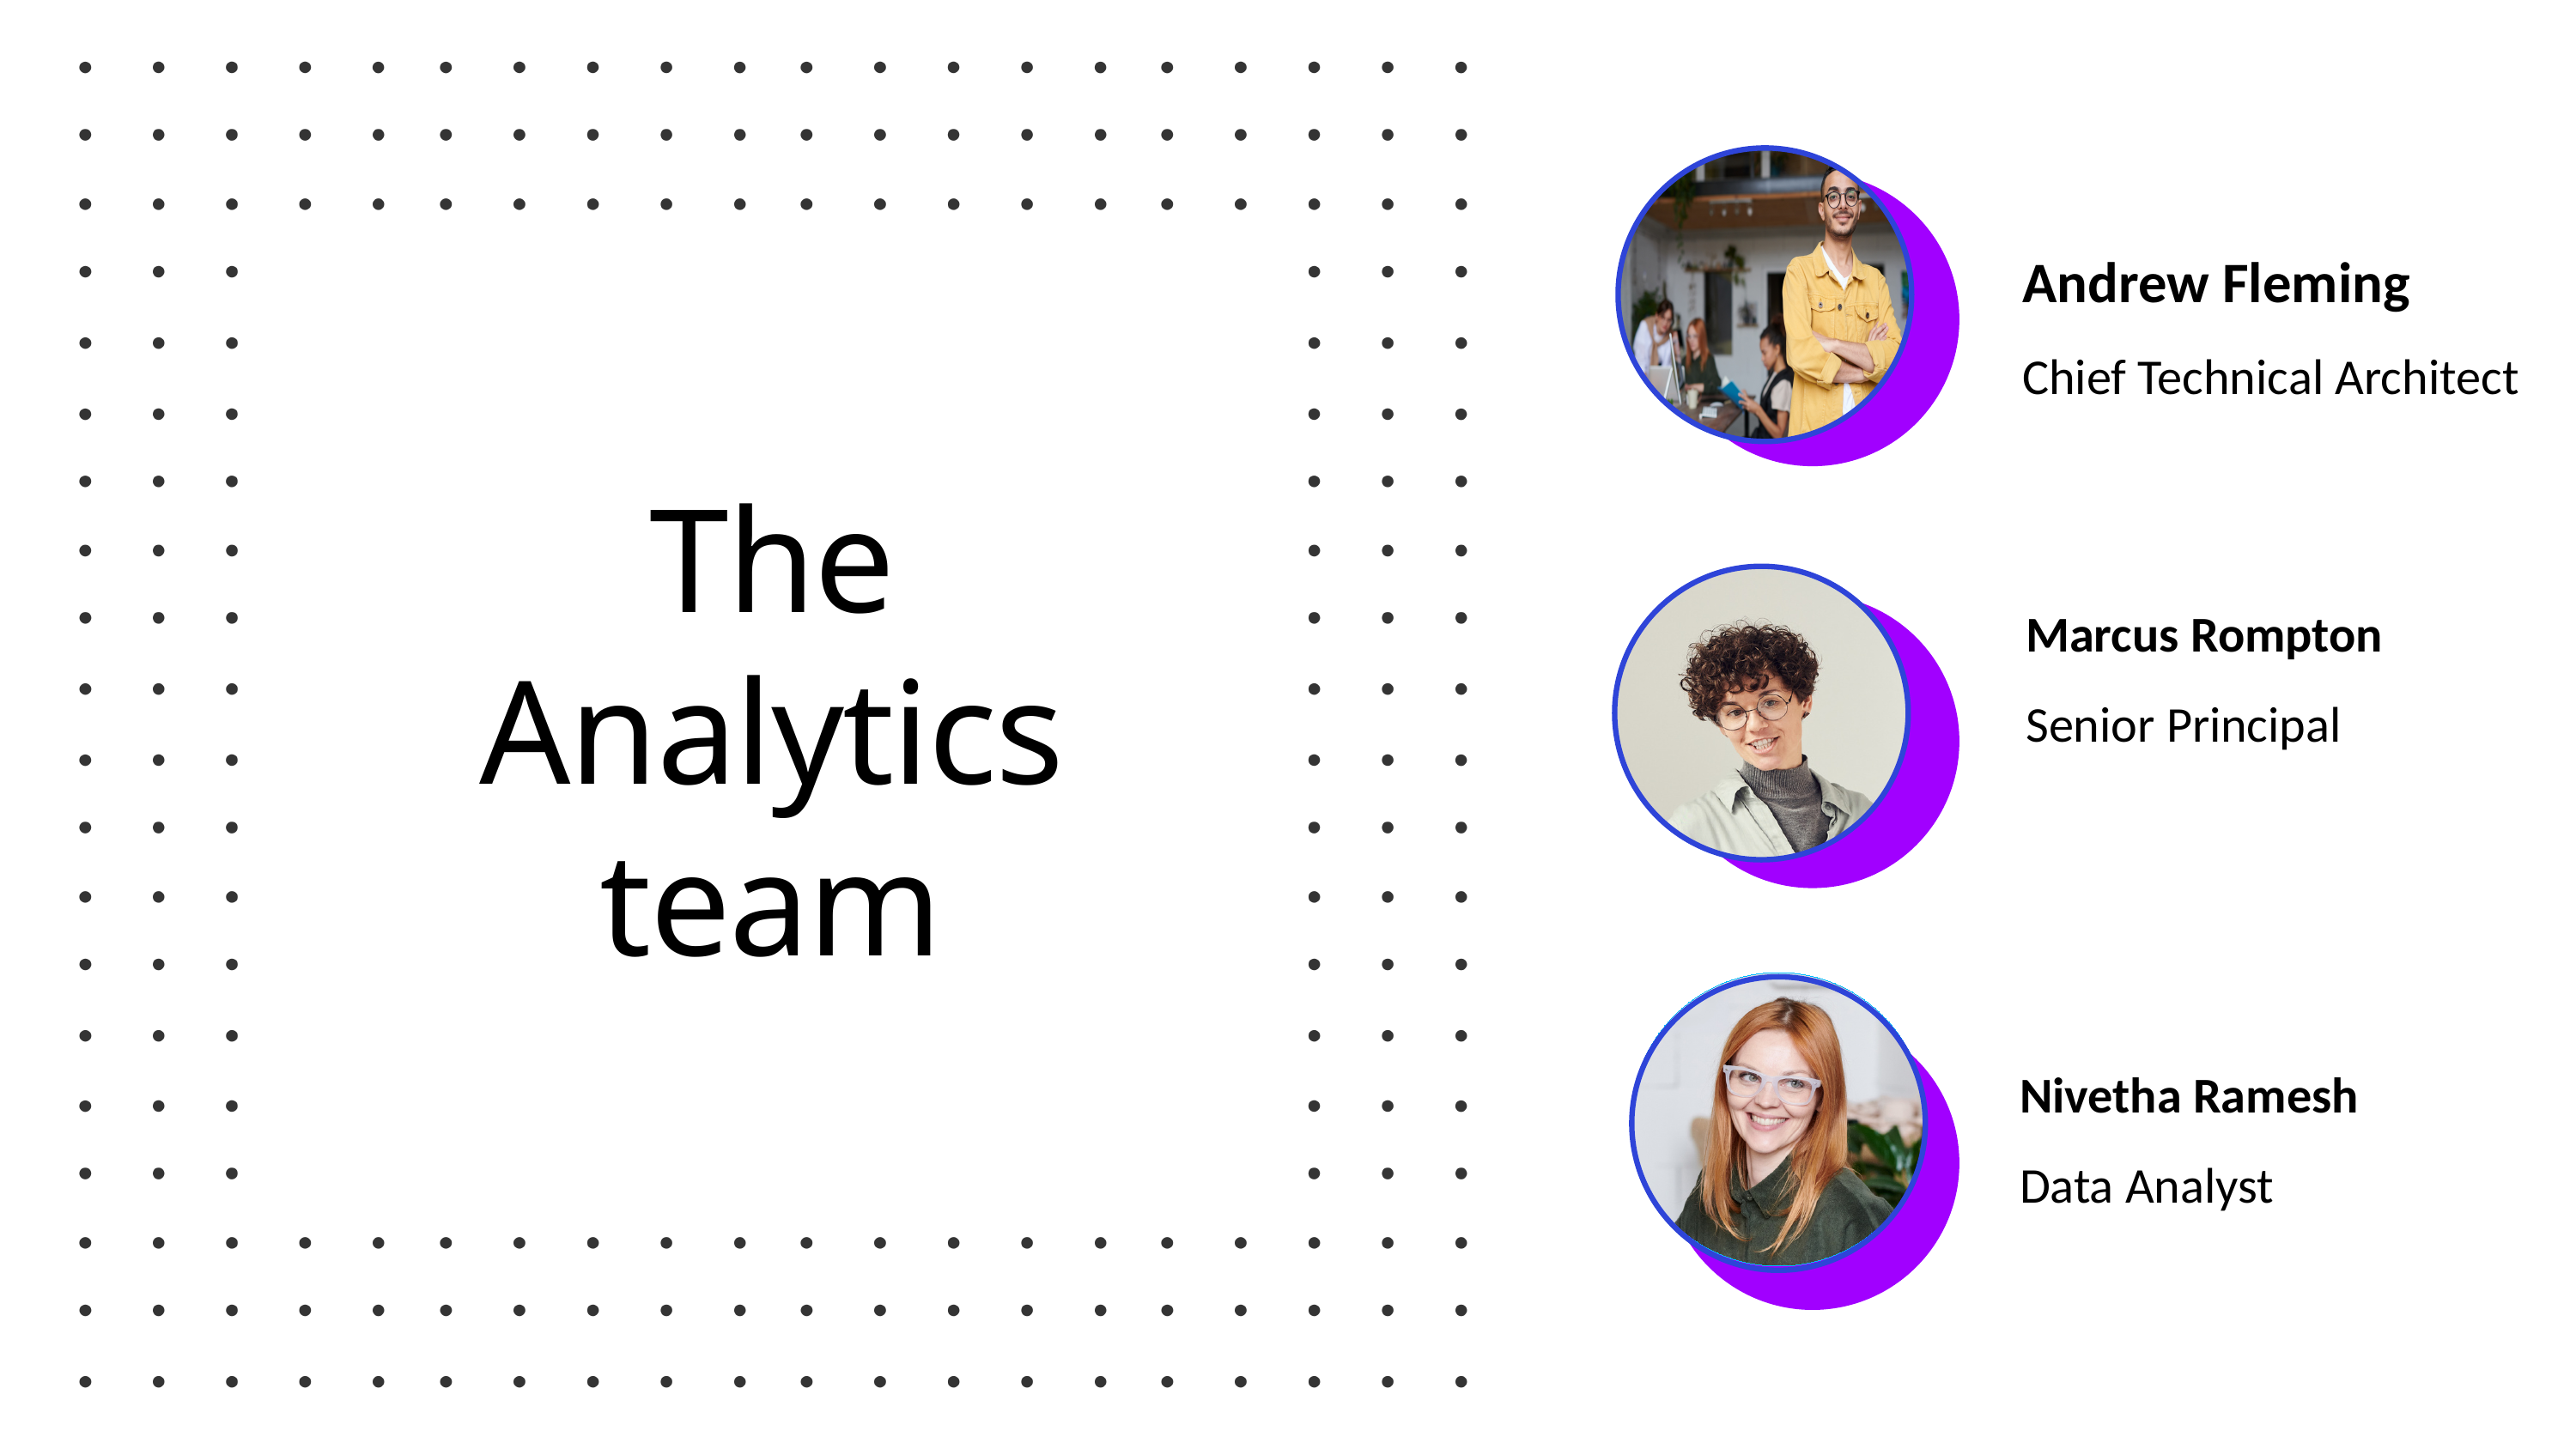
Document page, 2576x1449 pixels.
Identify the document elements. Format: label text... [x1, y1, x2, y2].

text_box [1611, 142, 1919, 448]
text_box Nivetha Ramesh Data Analyst [2007, 1026, 2499, 1220]
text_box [1607, 563, 1916, 863]
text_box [1665, 1016, 1960, 1311]
text_box Marcus Rompton Senior Principal [2013, 566, 2576, 759]
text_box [1665, 594, 1960, 888]
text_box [1624, 972, 1933, 1274]
text_box Andrew Fleming Chief Technical Architect [2009, 204, 2576, 411]
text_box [1665, 172, 1960, 467]
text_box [70, 57, 1472, 1392]
